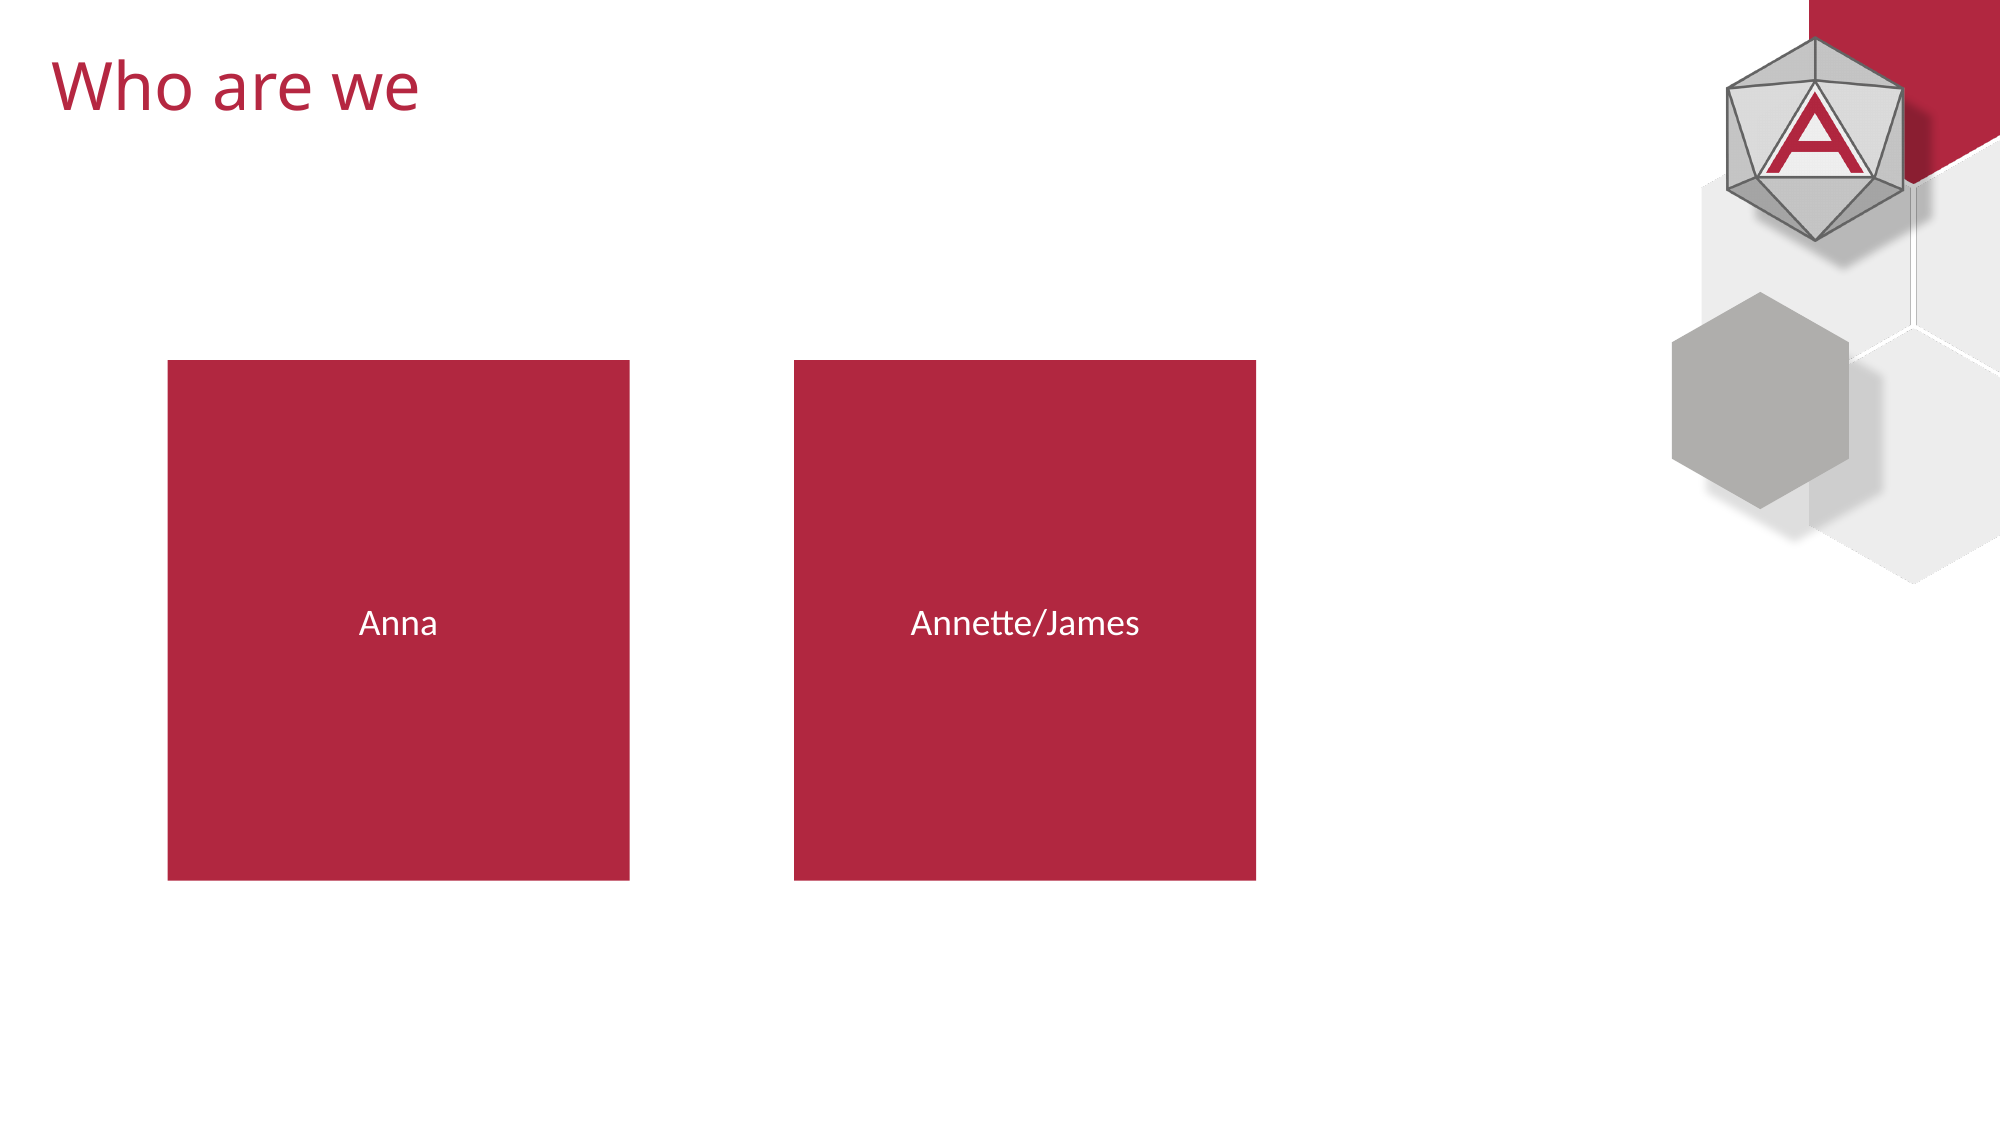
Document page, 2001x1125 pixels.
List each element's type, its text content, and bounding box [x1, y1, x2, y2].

picture [1701, 0, 2000, 584]
title Who are we [37, 35, 1169, 136]
text_box Anna [167, 359, 631, 882]
text_box Annette/James [793, 359, 1257, 882]
